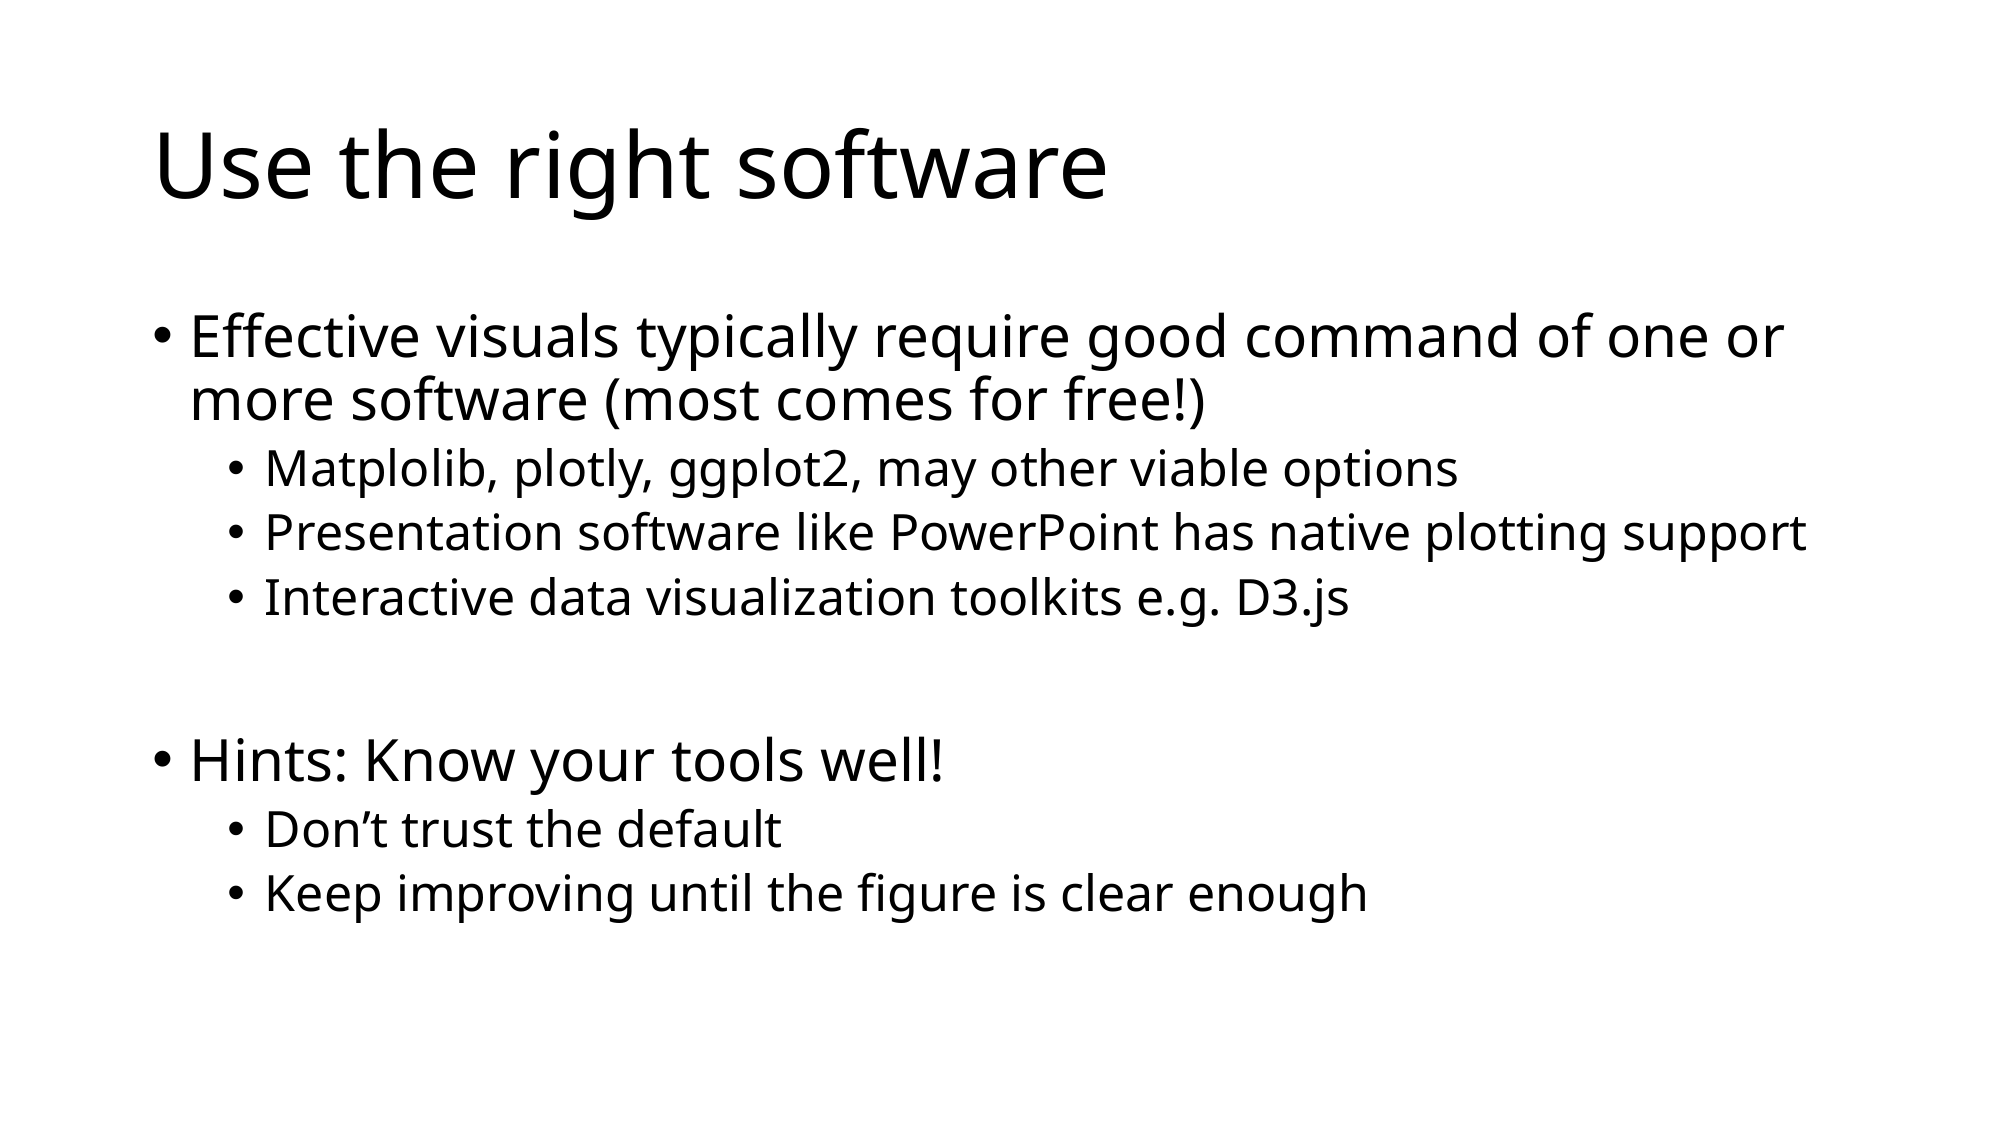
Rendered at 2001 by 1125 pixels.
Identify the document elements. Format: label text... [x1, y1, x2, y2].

list Effective visuals typically require good command of one or more software (most comes for free!) Matplolib, plotly, ggplot2, may other viable options Presentation software like PowerPoint has native plotting support Interactive data visualization toolkits e.g. D3.js Hints: Know your tools well! Don’t trust the default Keep improving until the figure is clear enough [137, 299, 1863, 1014]
title Use the right software [137, 59, 1863, 278]
